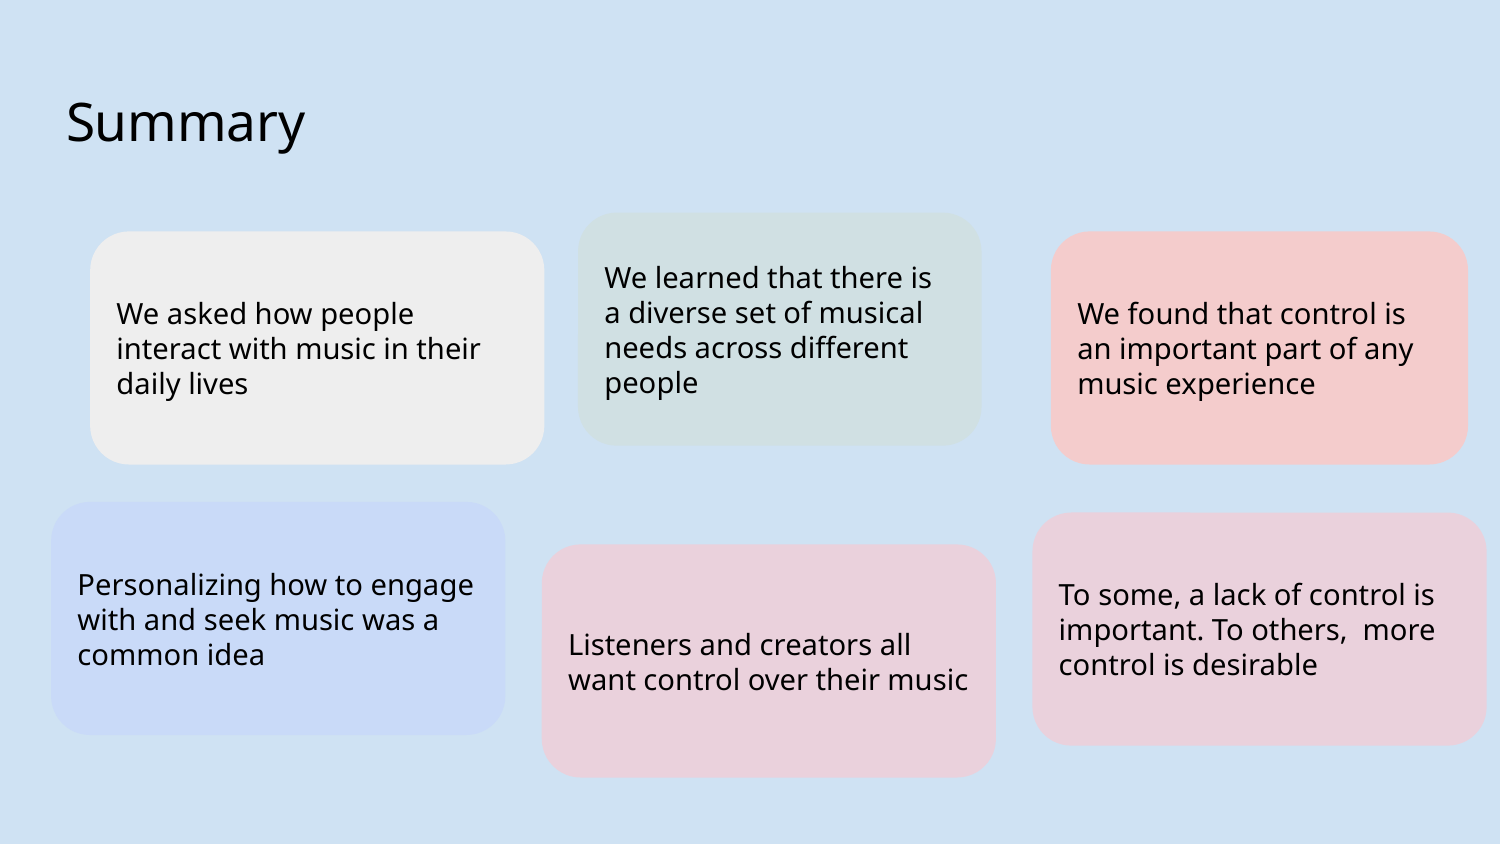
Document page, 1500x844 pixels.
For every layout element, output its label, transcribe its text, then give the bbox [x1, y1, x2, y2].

text_box We learned that there is a diverse set of musical needs across different people [577, 212, 982, 446]
title Summary [51, 72, 1449, 167]
text_box Listeners and creators all want control over their music [541, 544, 996, 778]
text_box We found that control is an important part of any music experience [1050, 231, 1469, 465]
text_box To some, a lack of control is important. To others, more control is desirable [1032, 512, 1487, 746]
text_box Personalizing how to engage with and seek music was a common idea [51, 501, 506, 736]
text_box We asked how people interact with music in their daily lives [90, 231, 545, 465]
